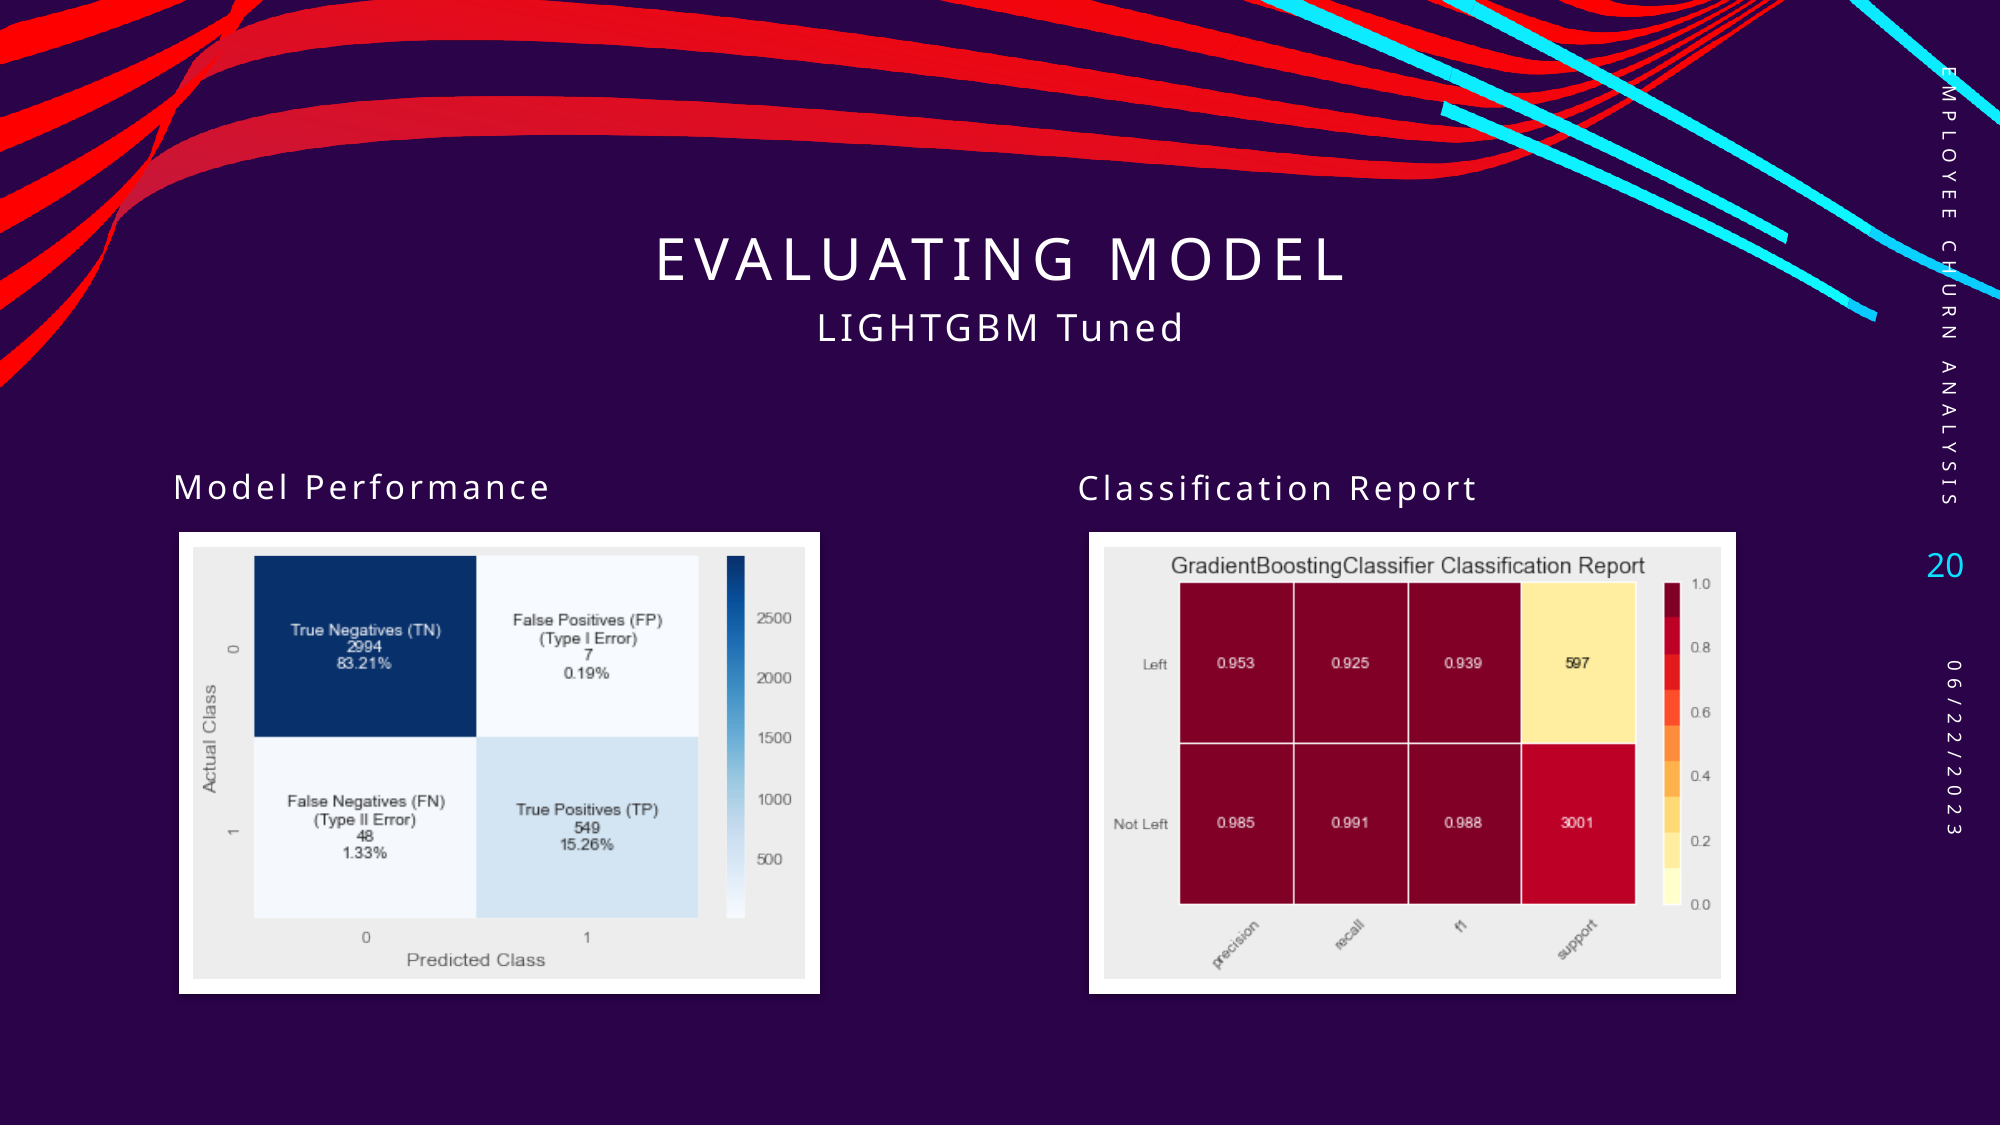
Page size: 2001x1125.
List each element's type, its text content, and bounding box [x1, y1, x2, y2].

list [193, 546, 805, 980]
list LIGHTGBM Tuned [577, 301, 1423, 420]
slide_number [1925, 645, 1986, 1080]
title Evaluating model [550, 187, 1449, 301]
list Model Performance [158, 462, 745, 537]
picture [0, 0, 2000, 1125]
footer Employee churn analysis [1920, 20, 1981, 520]
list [1103, 546, 1722, 980]
list Classification Report [1062, 464, 1650, 538]
slide_number 20 [1889, 519, 1980, 615]
